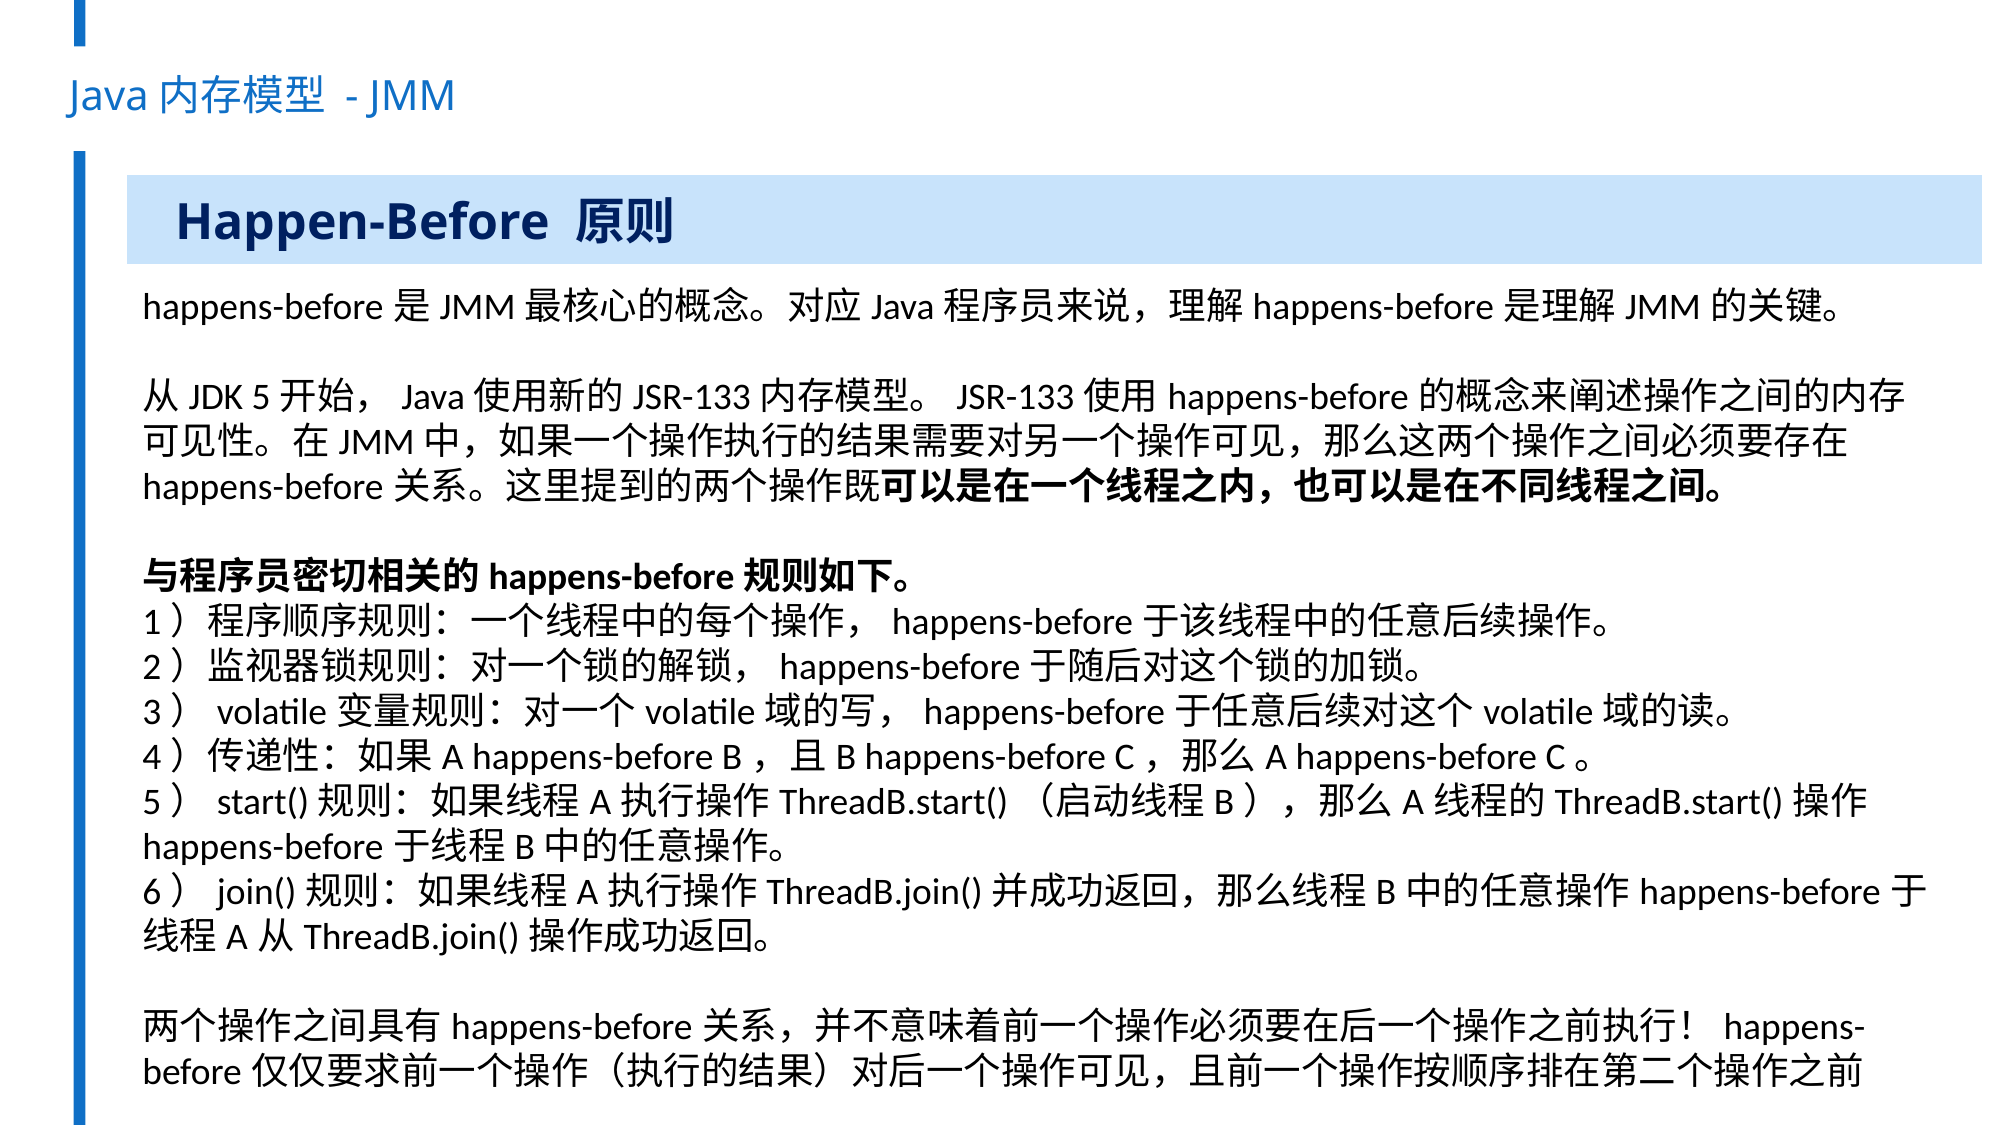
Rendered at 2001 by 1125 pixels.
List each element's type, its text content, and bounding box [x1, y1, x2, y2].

text_box happens-before是JMM最核心的概念。对应Java程序员来说，理解happens-before是理解JMM的关键。 从JDK 5开始，Java使用新的JSR-133内存模型。JSR-133使用happens-before的概念来阐述操作之间的内存可见性。在JMM中，如果一个操作执行的结果需要对另一个操作可见，那么这两个操作之间必须要存在happens-before关系。这里提到的两个操作既可以是在一个线程之内，也可以是在不同线程之间。 与程序员密切相关的happens-before规则如下。 1）程序顺序规则：一个线程中的每个操作，happens-before于该线程中的任意后续操作。 2）监视器锁规则：对一个锁的解锁，happens-before于随后对这个锁的加锁。 3）volatile变量规则：对一个volatile域的写，happens-before于任意后续对这个volatile域的读。 4）传递性：如果A happens-before B，且B happens-before C，那么A happens-before C。 5）start()规则：如果线程A执行操作ThreadB.start()（启动线程B），那么A线程的ThreadB.start()操作happens-before于线程B中的任意操作。 6）join()规则：如果线程A执行操作ThreadB.join()并成功返回，那么线程B中的任意操作happens-before于线程A从ThreadB.join()操作成功返回。 两个操作之间具有happens-before关系，并不意味着前一个操作必须要在后一个操作之前执行！happens-before仅仅要求前一个操作（执行的结果）对后一个操作可见，且前一个操作按顺序排在第二个操作之前 [489, 274, 1957, 1100]
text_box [69, 0, 489, 1125]
picture [489, 175, 1982, 264]
